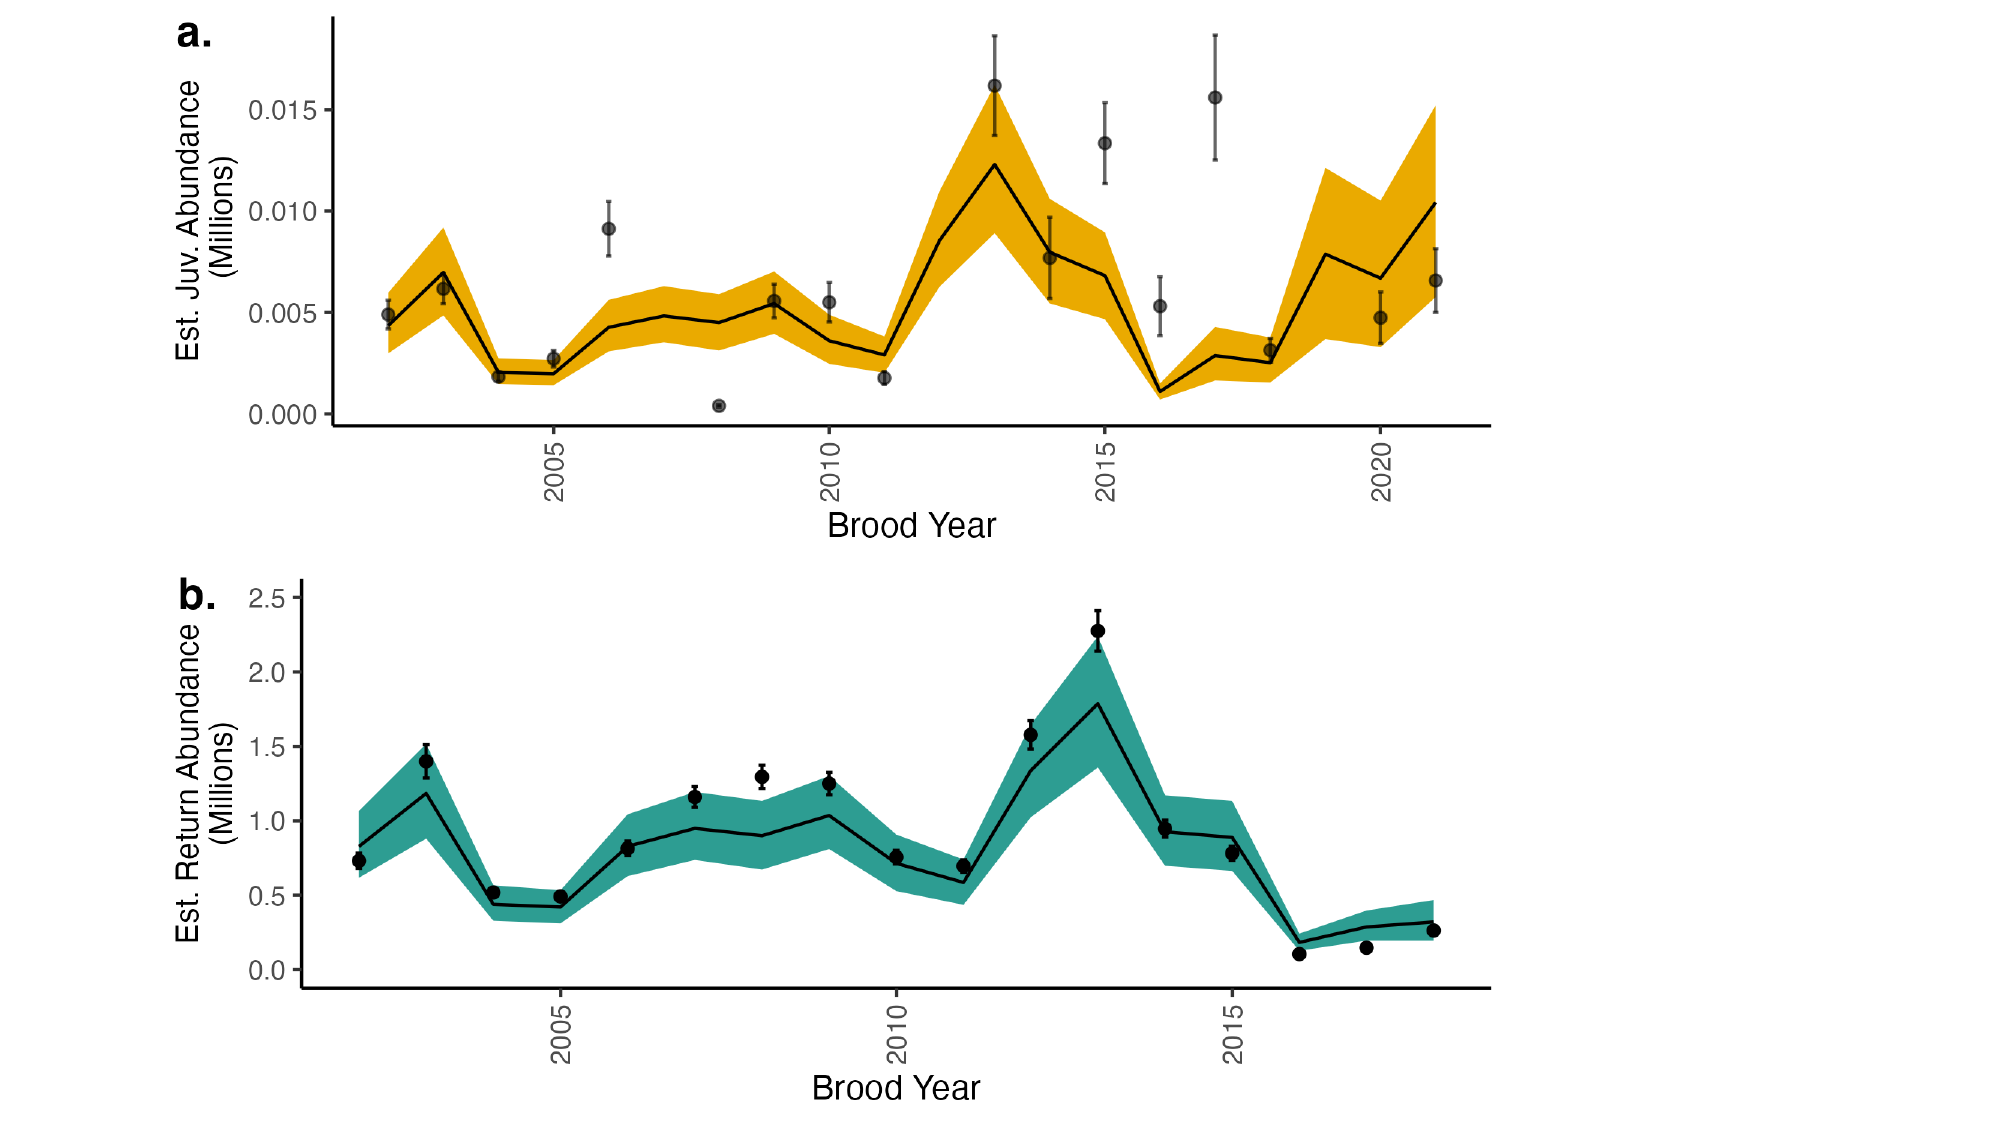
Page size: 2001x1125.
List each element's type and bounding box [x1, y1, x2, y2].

picture [158, 0, 1508, 1125]
